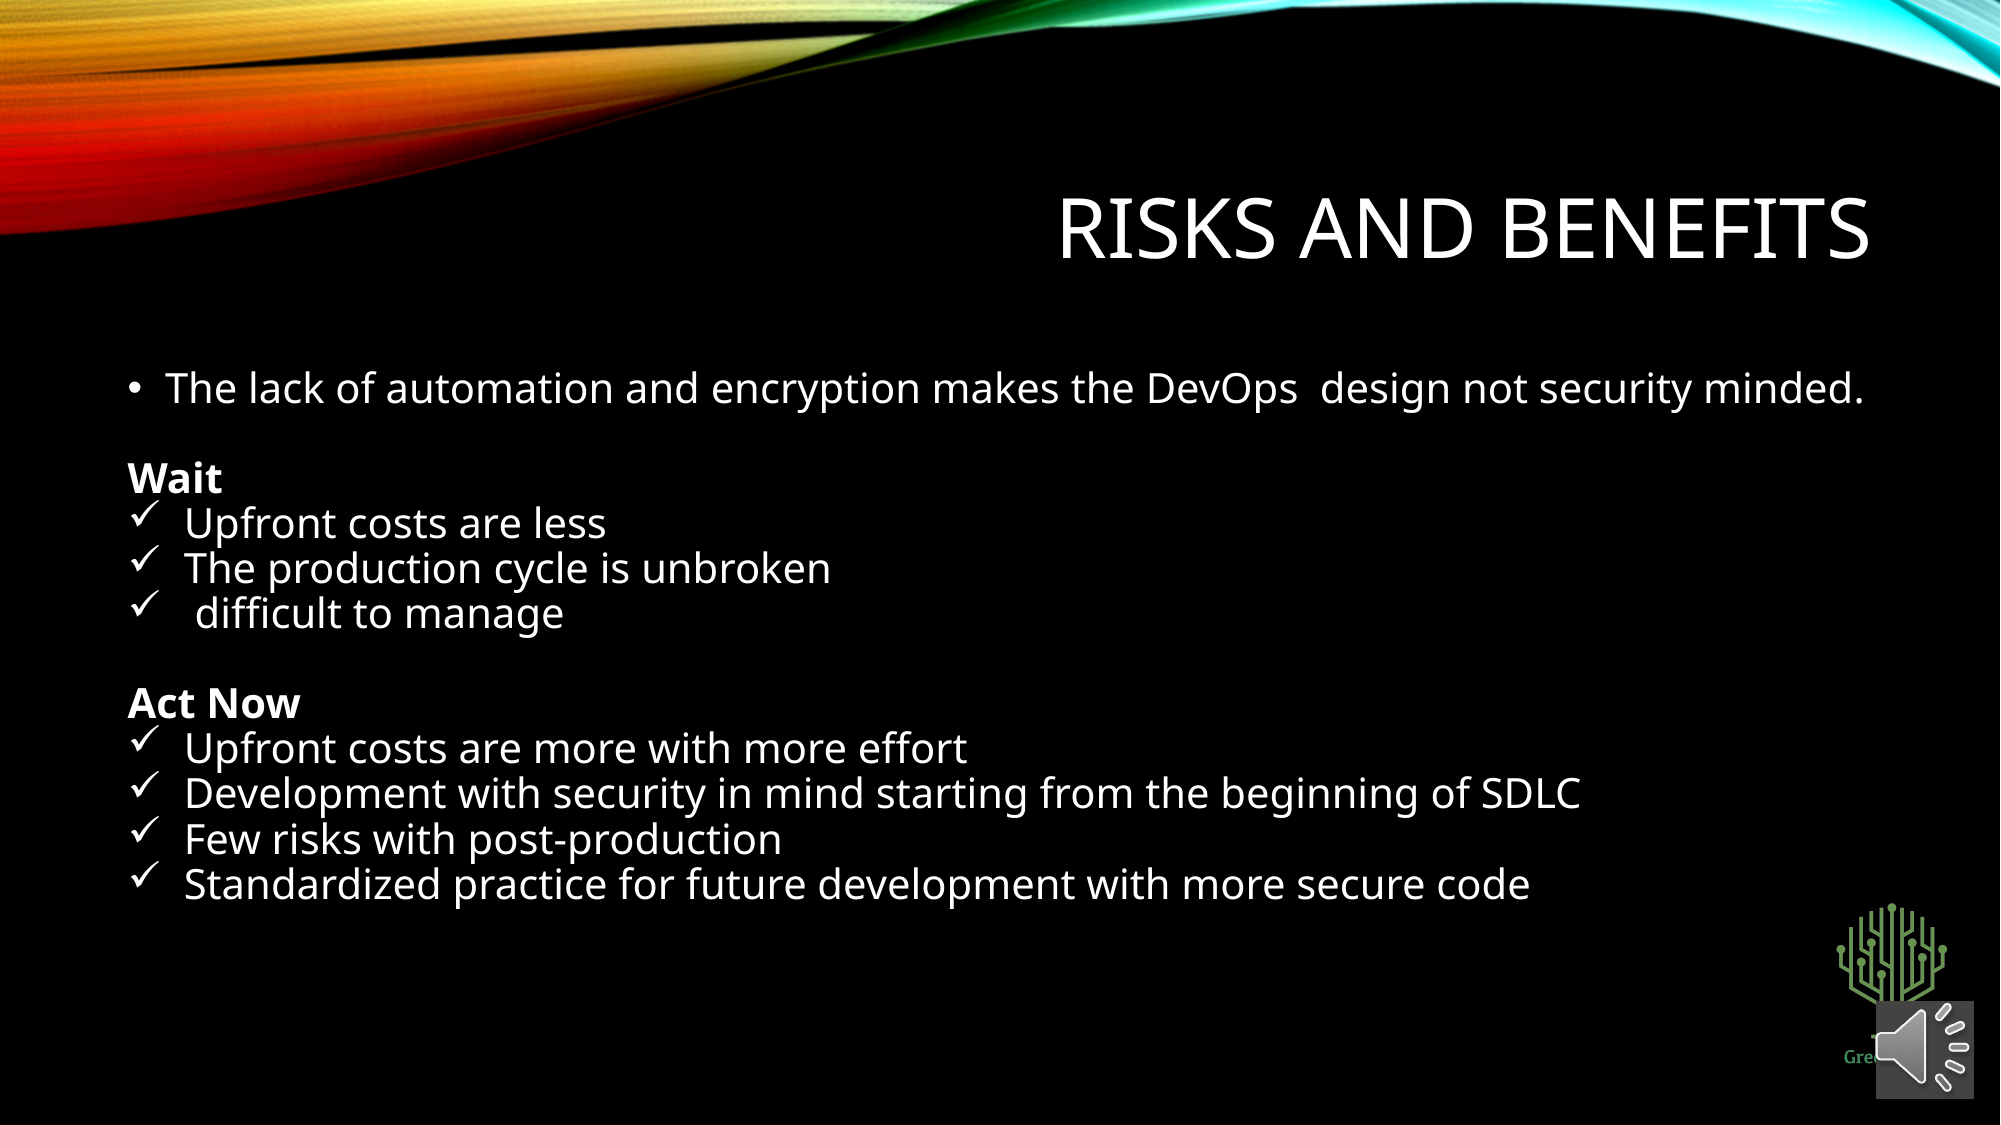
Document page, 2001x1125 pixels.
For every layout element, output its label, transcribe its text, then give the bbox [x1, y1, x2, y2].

title RISKS AND BENEFITS [474, 125, 1888, 338]
picture [1817, 892, 1976, 1101]
list The lack of automation and encryption makes the DevOps design not security minded. Wait Upfront costs are less The production cycle is unbroken difficult to manage Act Now Upfront costs are more with more effort Development with security in mind starting from the beginning of SDLC Few risks with post-production Standardized practice for future development with more secure code [112, 360, 1888, 1021]
picture [0, 0, 2000, 237]
